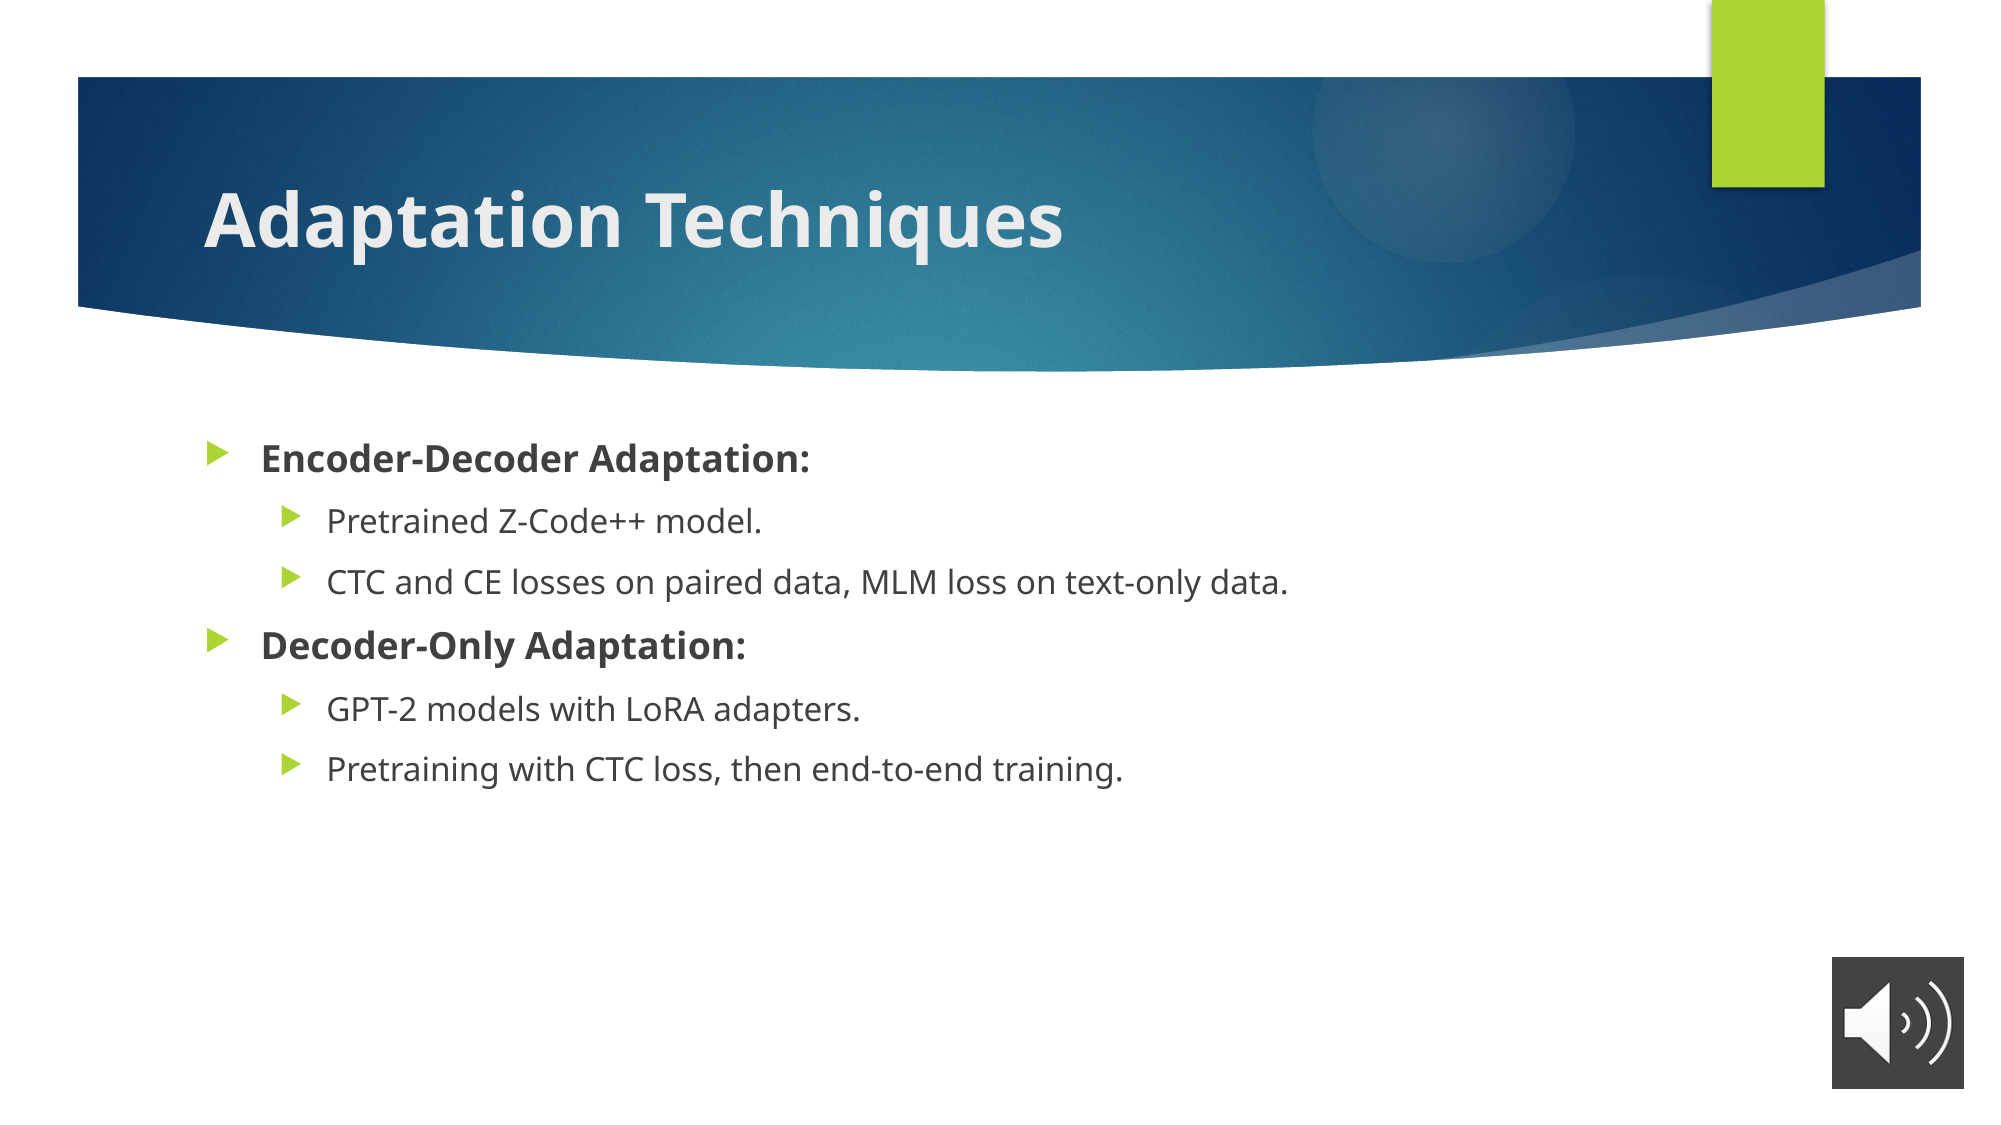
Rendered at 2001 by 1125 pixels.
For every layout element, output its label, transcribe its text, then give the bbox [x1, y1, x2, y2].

picture [1830, 955, 1965, 1090]
title Adaptation Techniques [189, 159, 1627, 276]
list Encoder-Decoder Adaptation: Pretrained Z-Code++ model. CTC and CE losses on paired data, MLM loss on text-only data. Decoder-Only Adaptation: GPT-2 models with LoRA adapters. Pretraining with CTC loss, then end-to-end training. [189, 427, 1627, 988]
